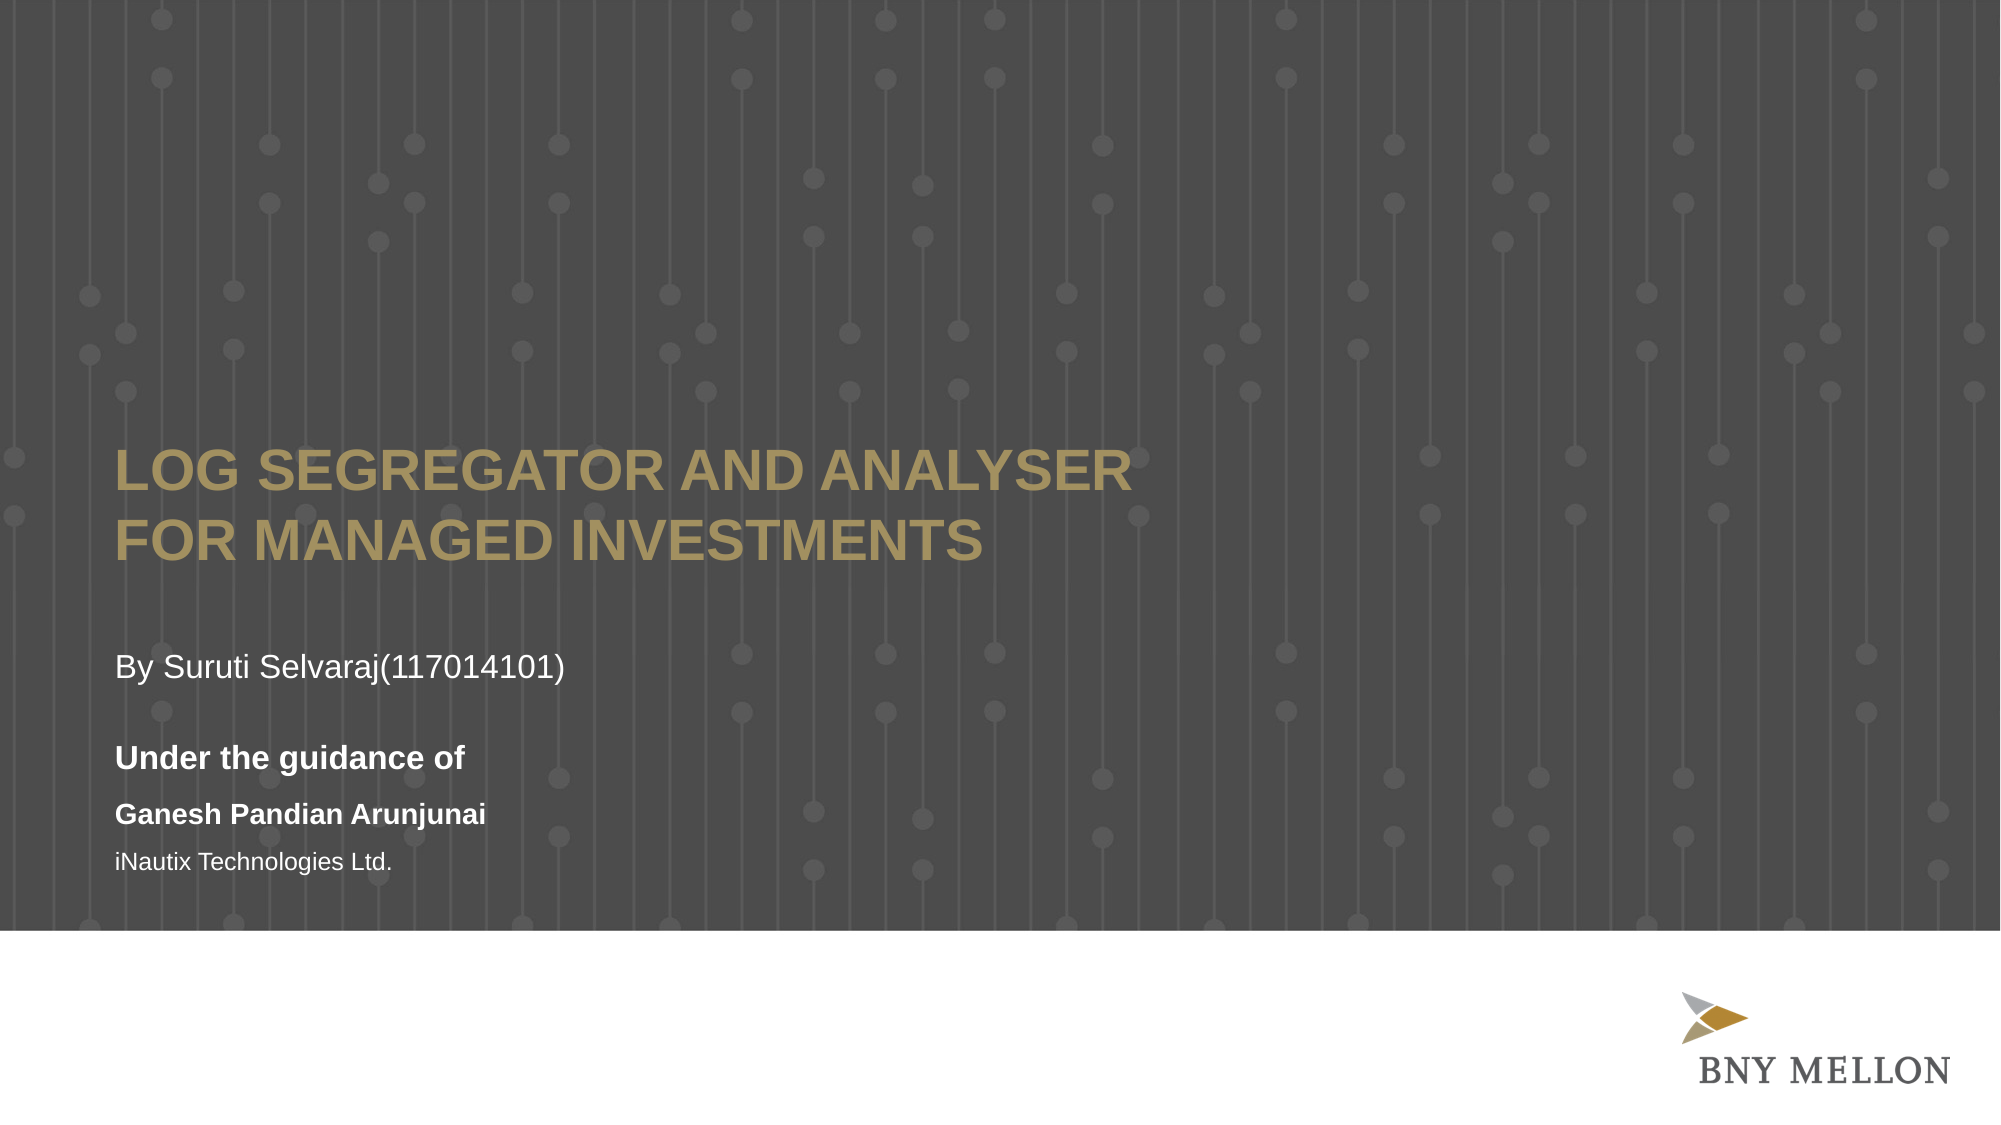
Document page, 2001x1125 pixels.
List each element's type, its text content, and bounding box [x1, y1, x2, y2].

title LOG SEGREGATOR AND ANALYSER FOR MANAGED INVESTMENTS [99, 425, 1213, 575]
subtitle By Suruti Selvaraj(117014101) [99, 638, 1067, 695]
list Ganesh Pandian Arunjunai [99, 787, 1067, 838]
picture [0, 0, 2001, 1125]
list iNautix Technologies Ltd. [99, 838, 1067, 880]
list Under the guidance of [99, 728, 1067, 787]
